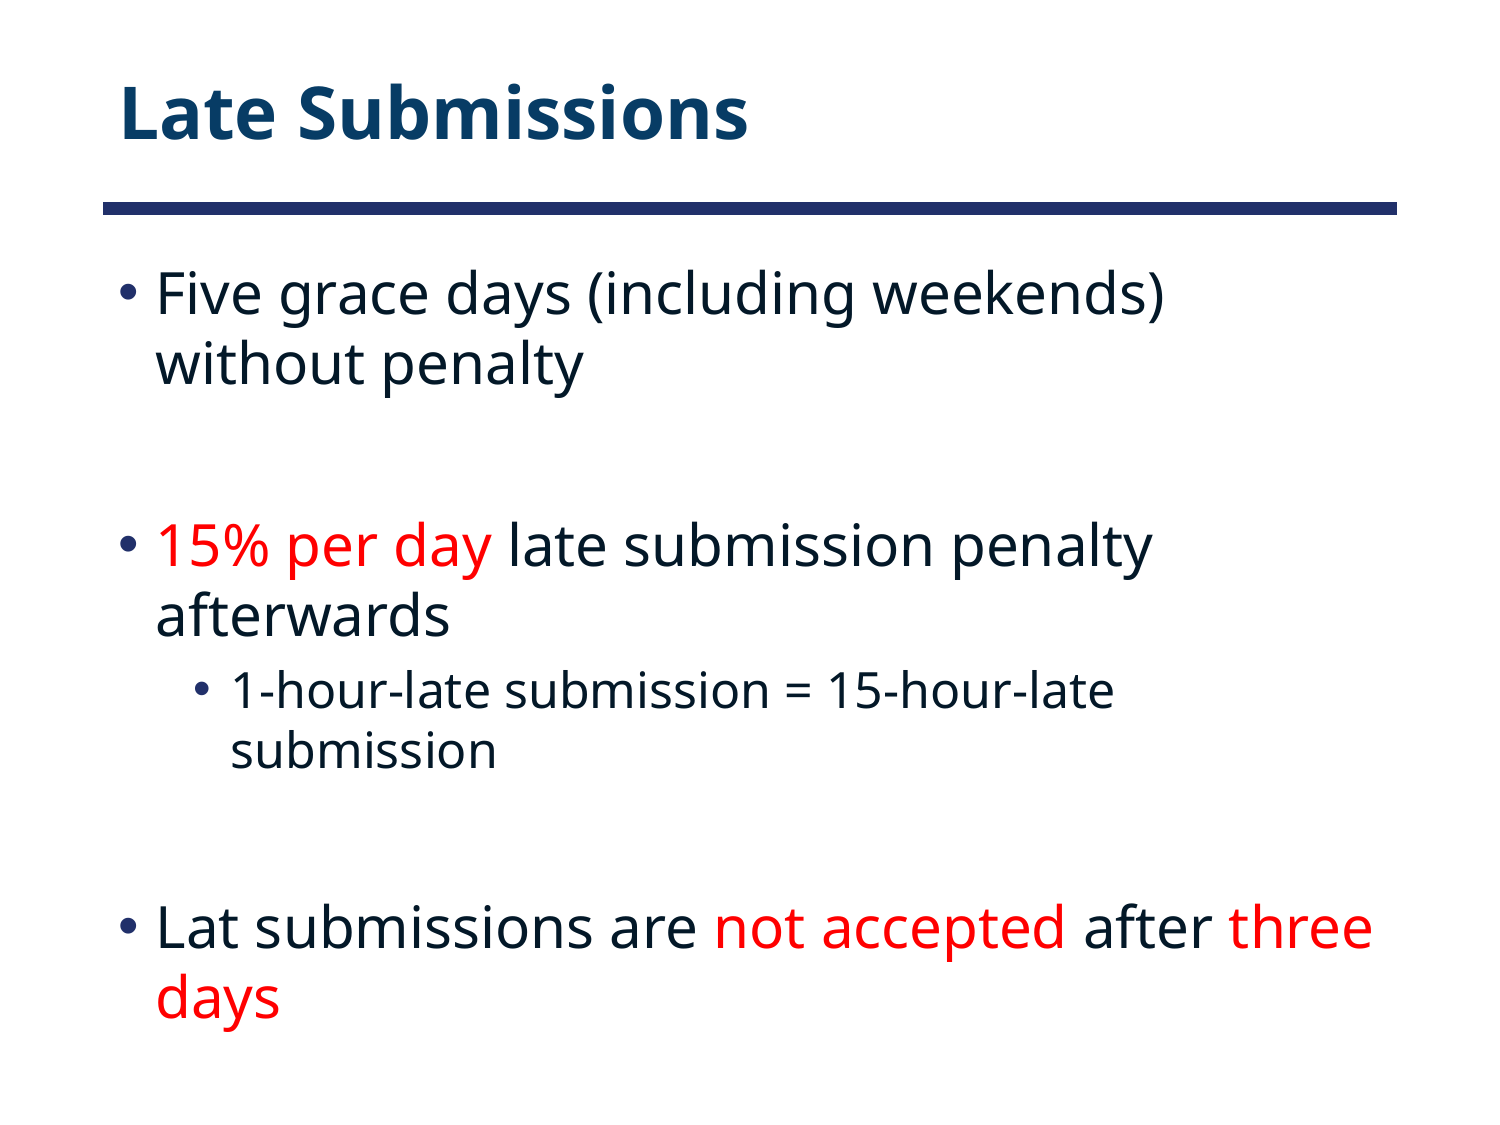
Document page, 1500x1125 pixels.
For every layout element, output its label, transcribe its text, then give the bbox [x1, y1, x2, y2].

list Five grace days (including weekends) without penalty 15% per day late submission penalty afterwards 1-hour-late submission = 15-hour-late submission Lat submissions are not accepted after three days [103, 248, 1397, 1064]
title Late Submissions [103, 34, 1397, 197]
